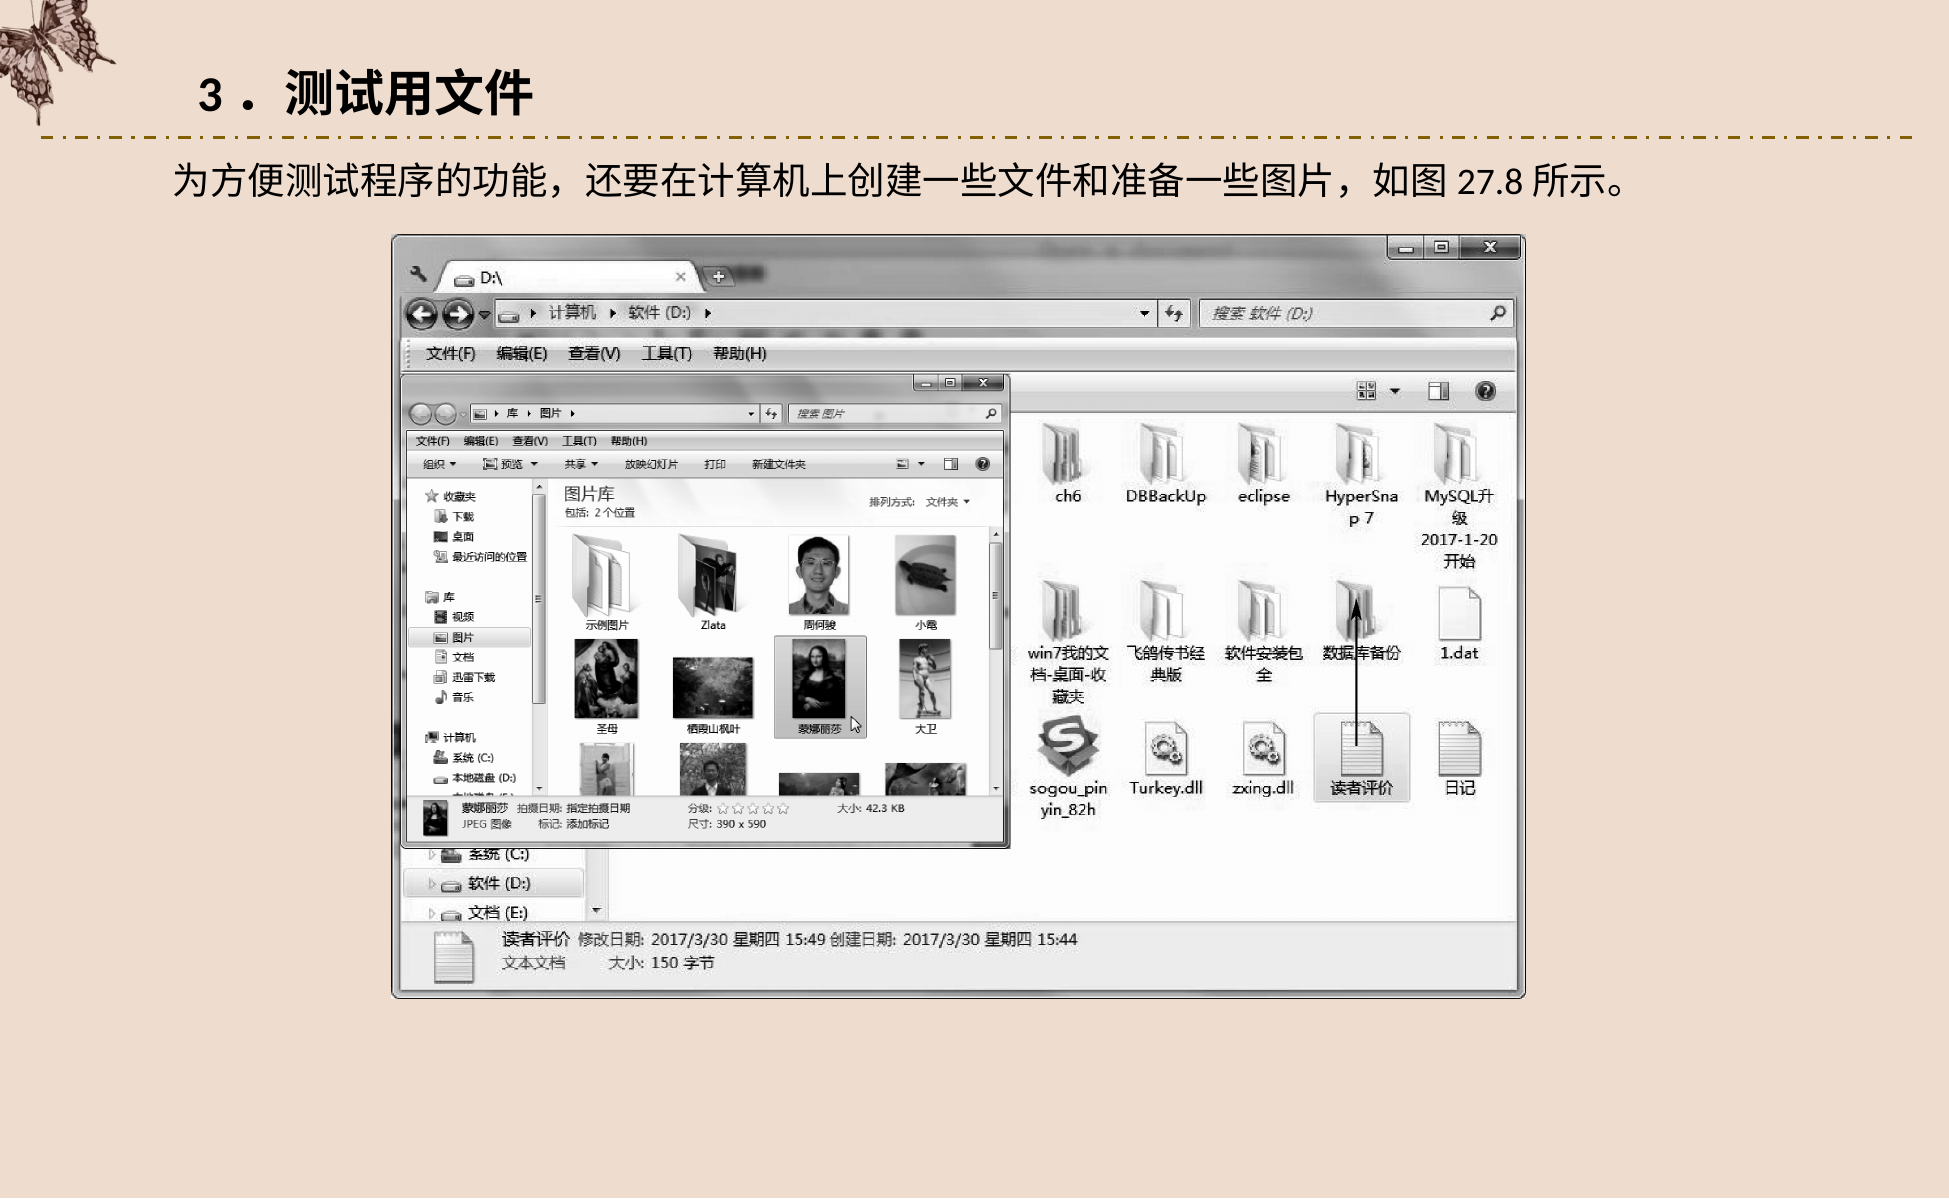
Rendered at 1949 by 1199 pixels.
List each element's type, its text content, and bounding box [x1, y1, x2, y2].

text_box 为方便测试程序的功能，还要在计算机上创建一些文件和准备一些图片，如图27.8所示。 [158, 149, 1798, 210]
picture [391, 234, 1526, 1000]
text_box 3．测试用文件 [182, 53, 550, 129]
picture [0, 0, 142, 138]
